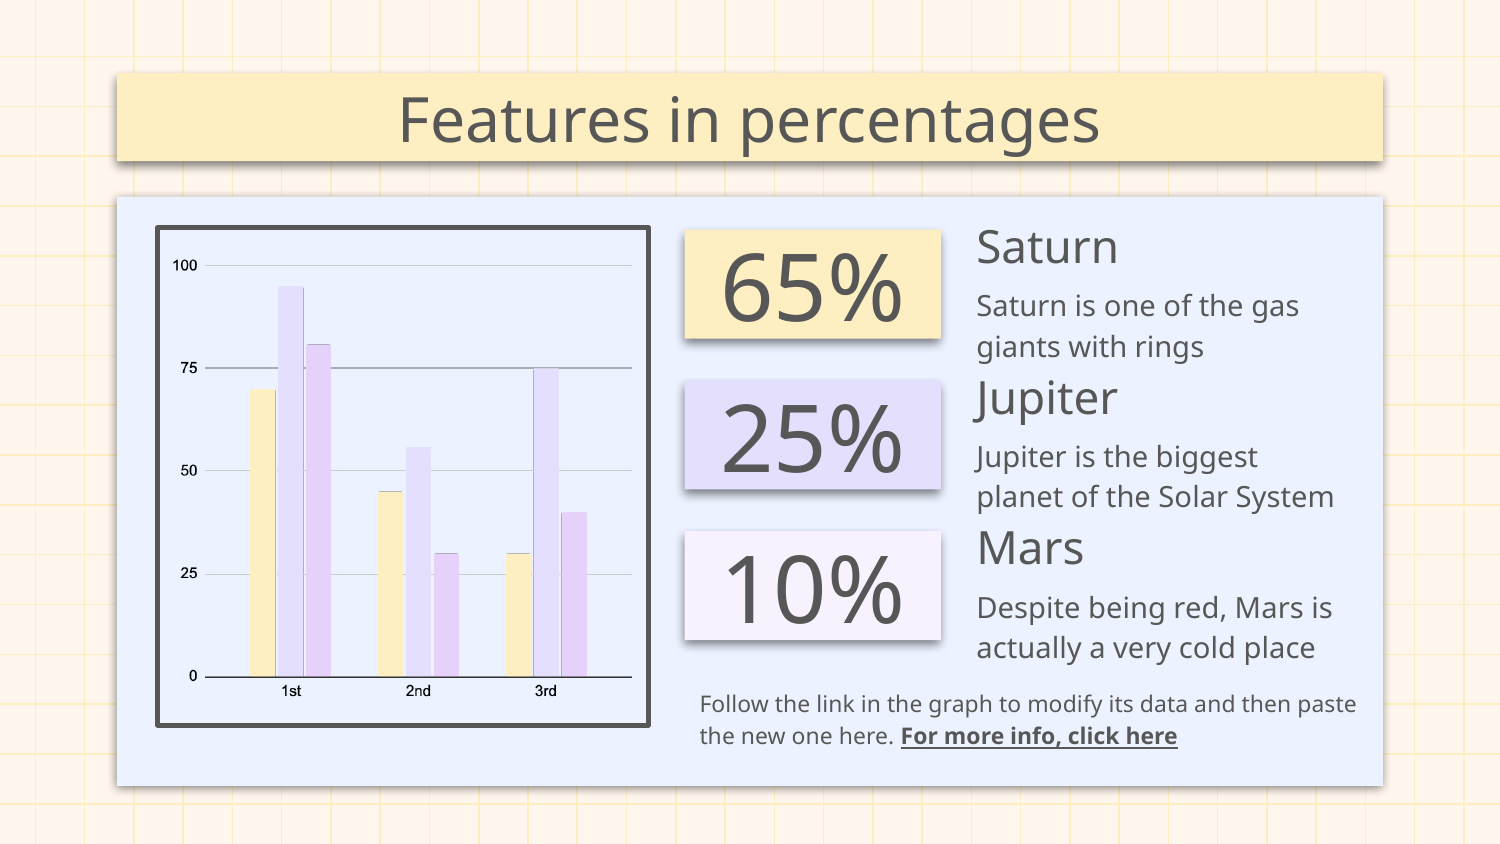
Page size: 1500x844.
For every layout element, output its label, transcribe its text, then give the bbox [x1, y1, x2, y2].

picture [159, 229, 647, 724]
text_box Jupiter is the biggest planet of the Solar System [961, 439, 1361, 514]
text_box 65% [684, 229, 941, 339]
text_box Despite being red, Mars is actually a very cold place [961, 590, 1361, 664]
text_box 25% [684, 380, 941, 490]
subtitle Follow the link in the graph to modify its data and then paste the new one here. For more info, click here [684, 686, 1383, 753]
title Features in percentages [116, 73, 1383, 162]
text_box 10% [684, 531, 941, 641]
text_box Saturn [961, 221, 1361, 288]
text_box Mars [961, 523, 1361, 590]
text_box Jupiter [961, 372, 1361, 439]
text_box Saturn is one of the gas giants with rings [961, 288, 1361, 363]
